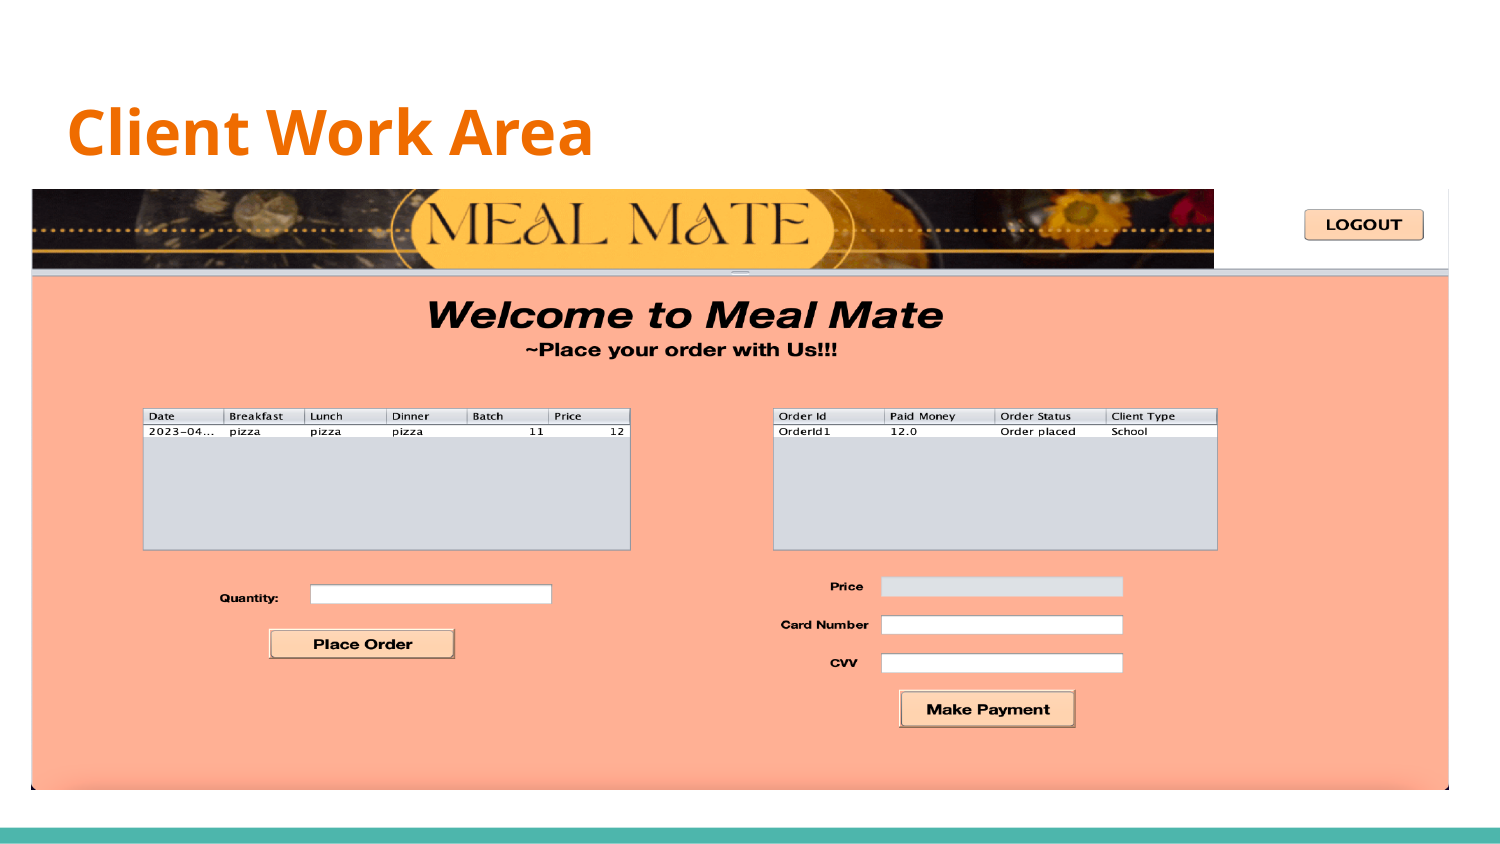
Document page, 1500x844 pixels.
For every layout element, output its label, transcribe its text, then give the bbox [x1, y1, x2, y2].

title Client Work Area [51, 72, 1449, 188]
picture [30, 188, 1450, 790]
